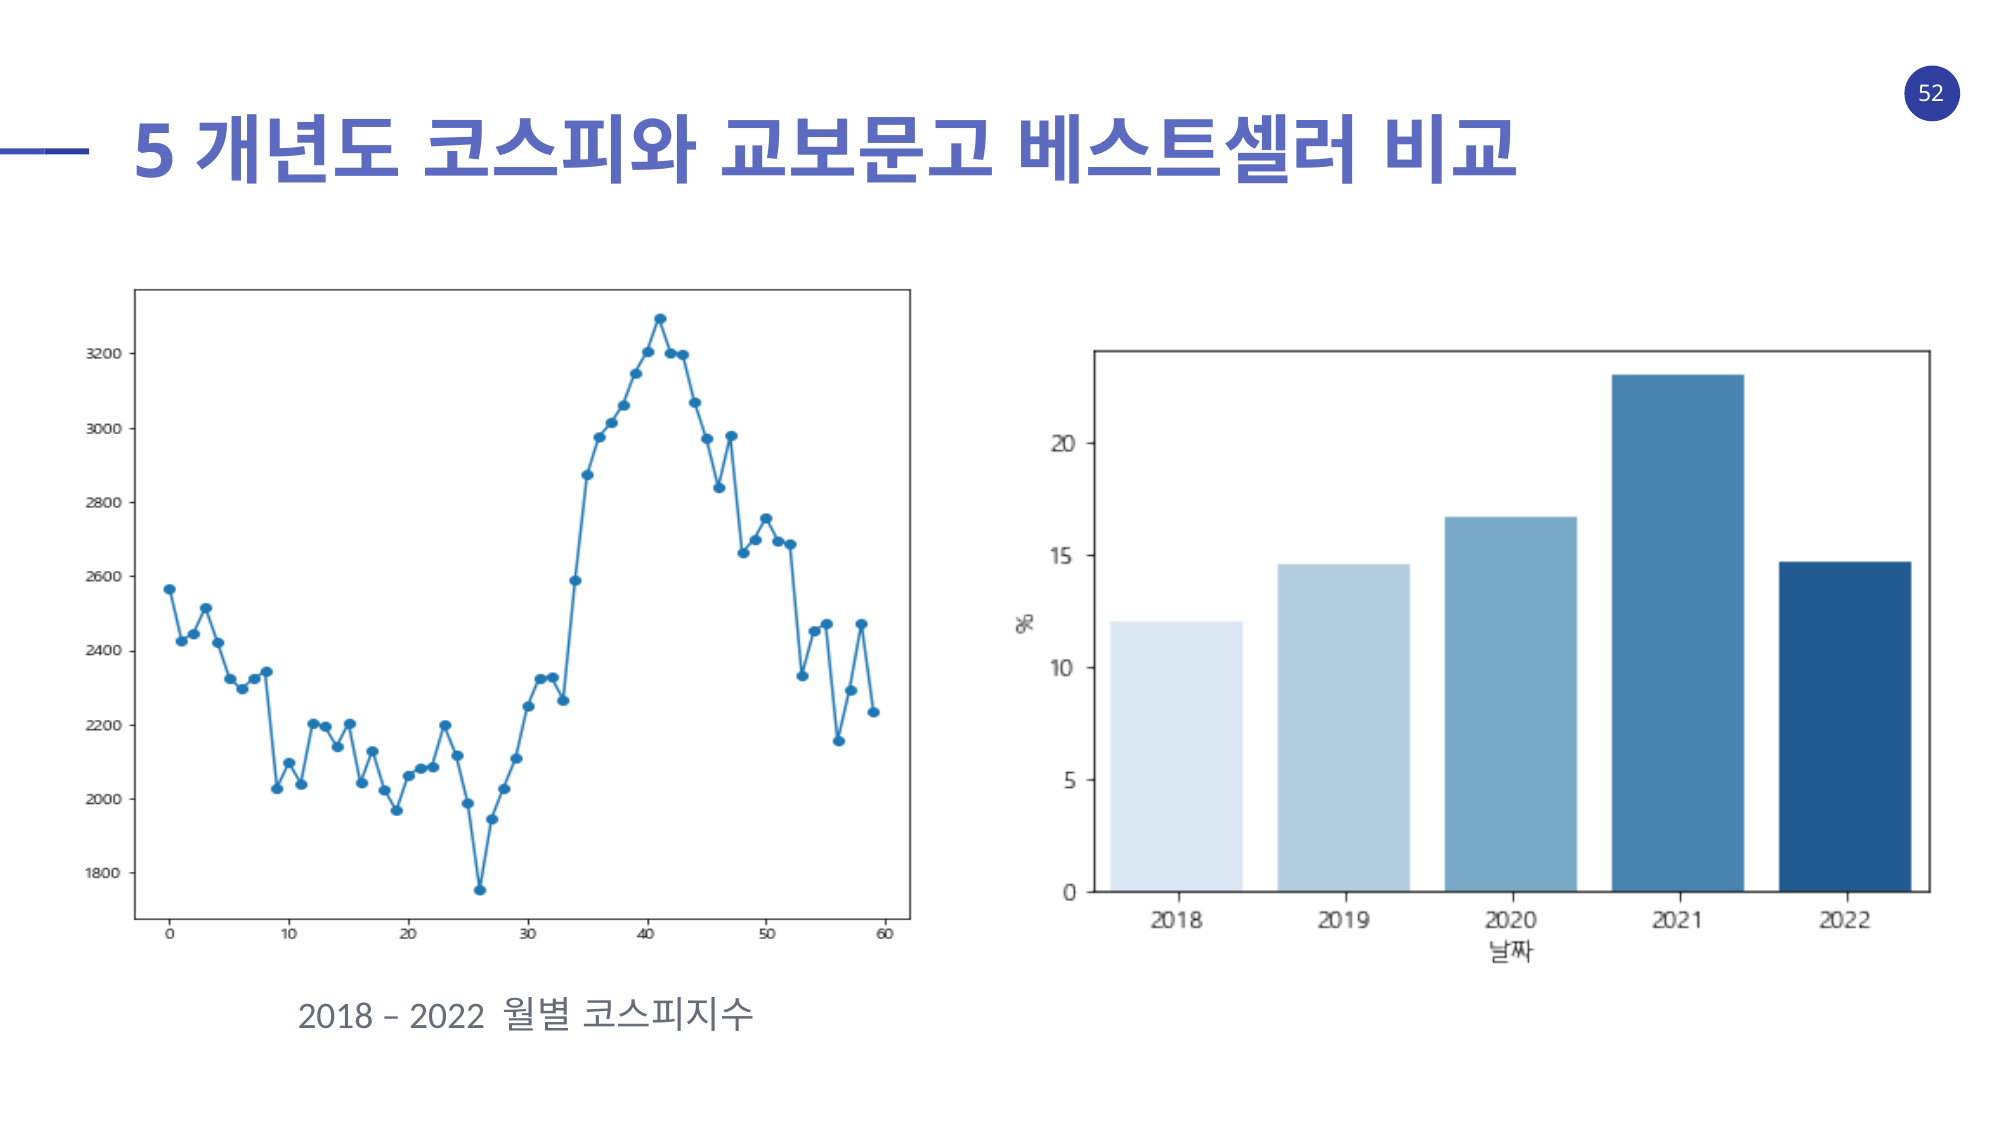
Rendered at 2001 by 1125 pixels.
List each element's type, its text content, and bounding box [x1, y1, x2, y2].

picture [999, 333, 1947, 984]
title 5개년도 코스피와 교보문고 베스트셀러 비교 [133, 112, 1863, 197]
text_box 2018 – 2022 월별 코스피지수 [282, 983, 770, 1043]
picture [72, 285, 920, 952]
